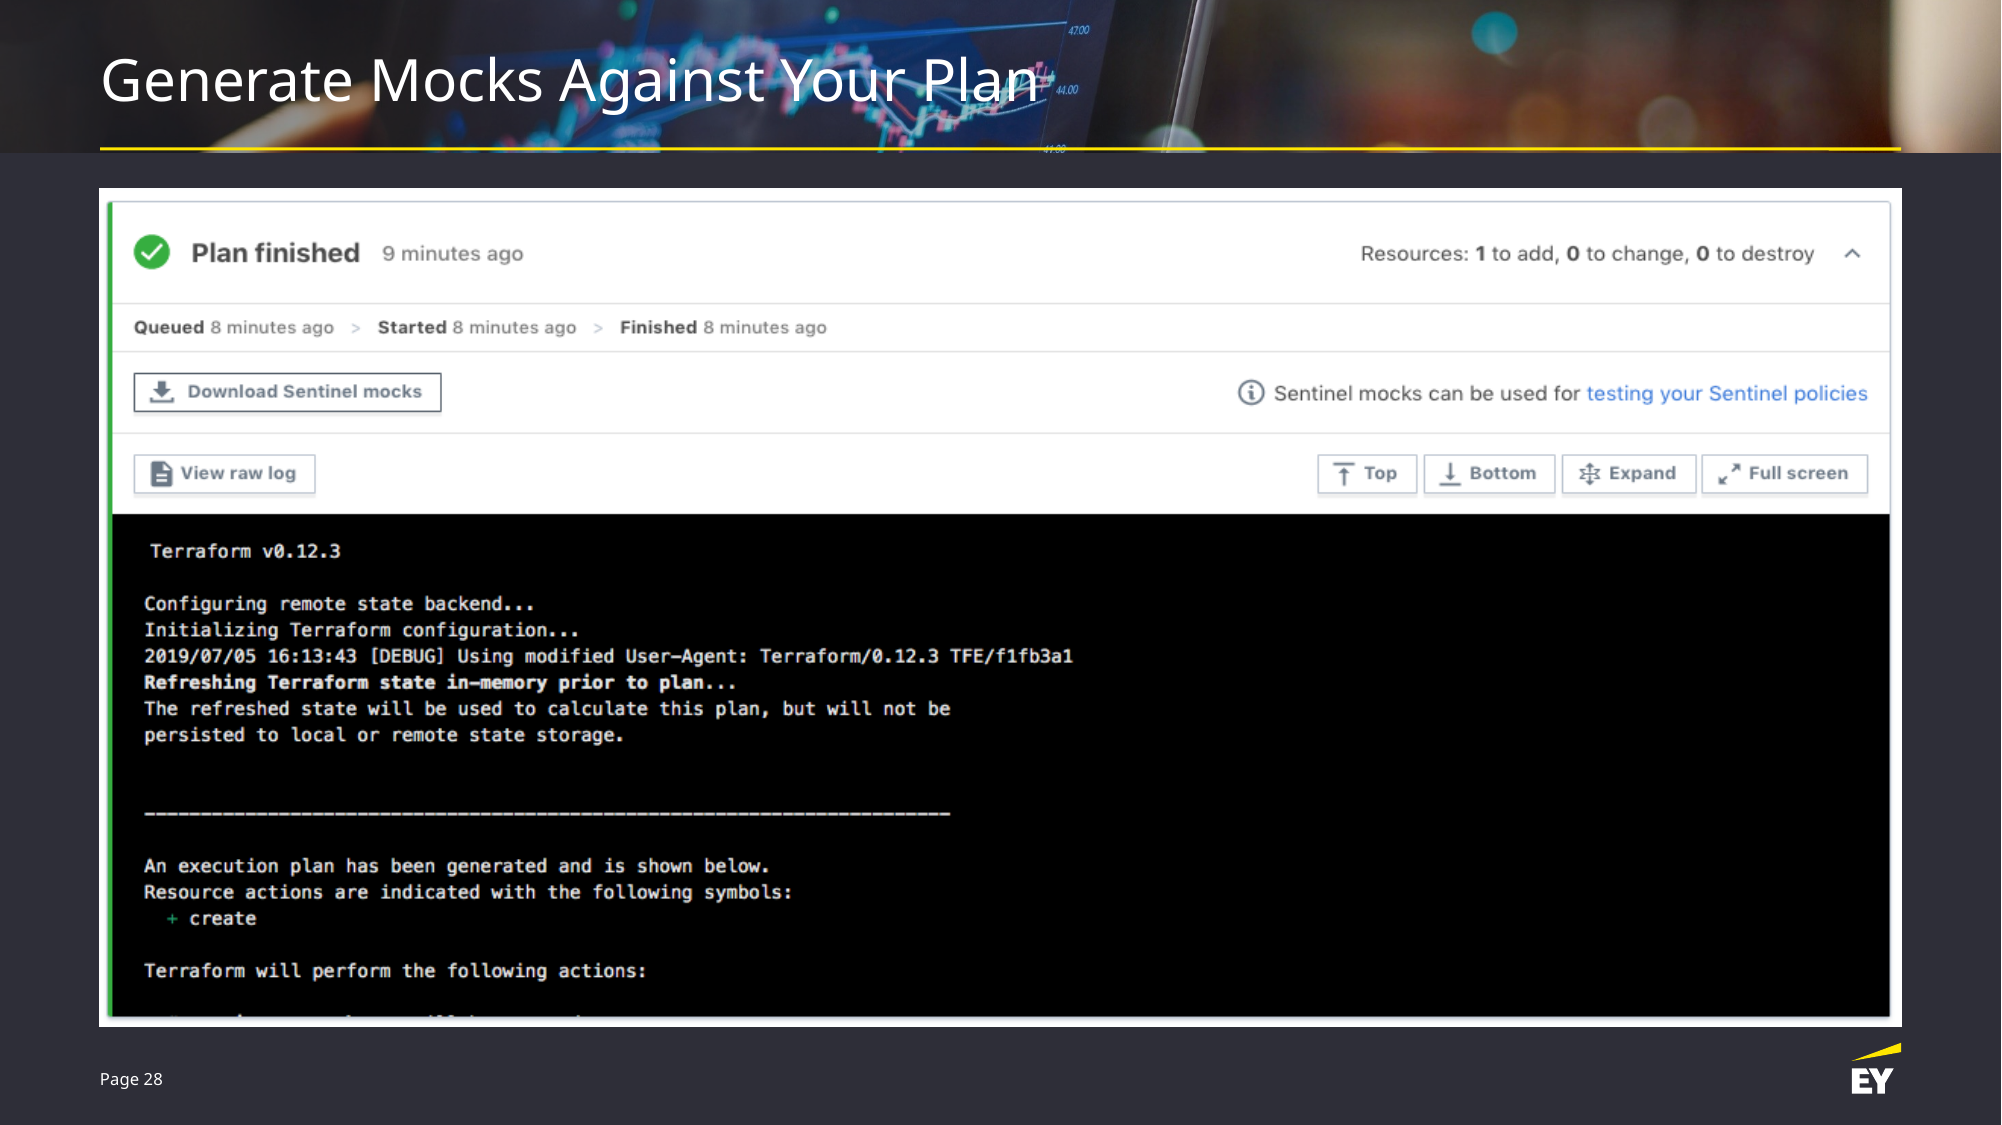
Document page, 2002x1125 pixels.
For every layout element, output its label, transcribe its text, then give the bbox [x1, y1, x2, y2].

picture [841, 0, 2001, 153]
picture [98, 188, 1902, 1027]
title Generate Mocks Against Your Plan [100, 53, 1902, 151]
